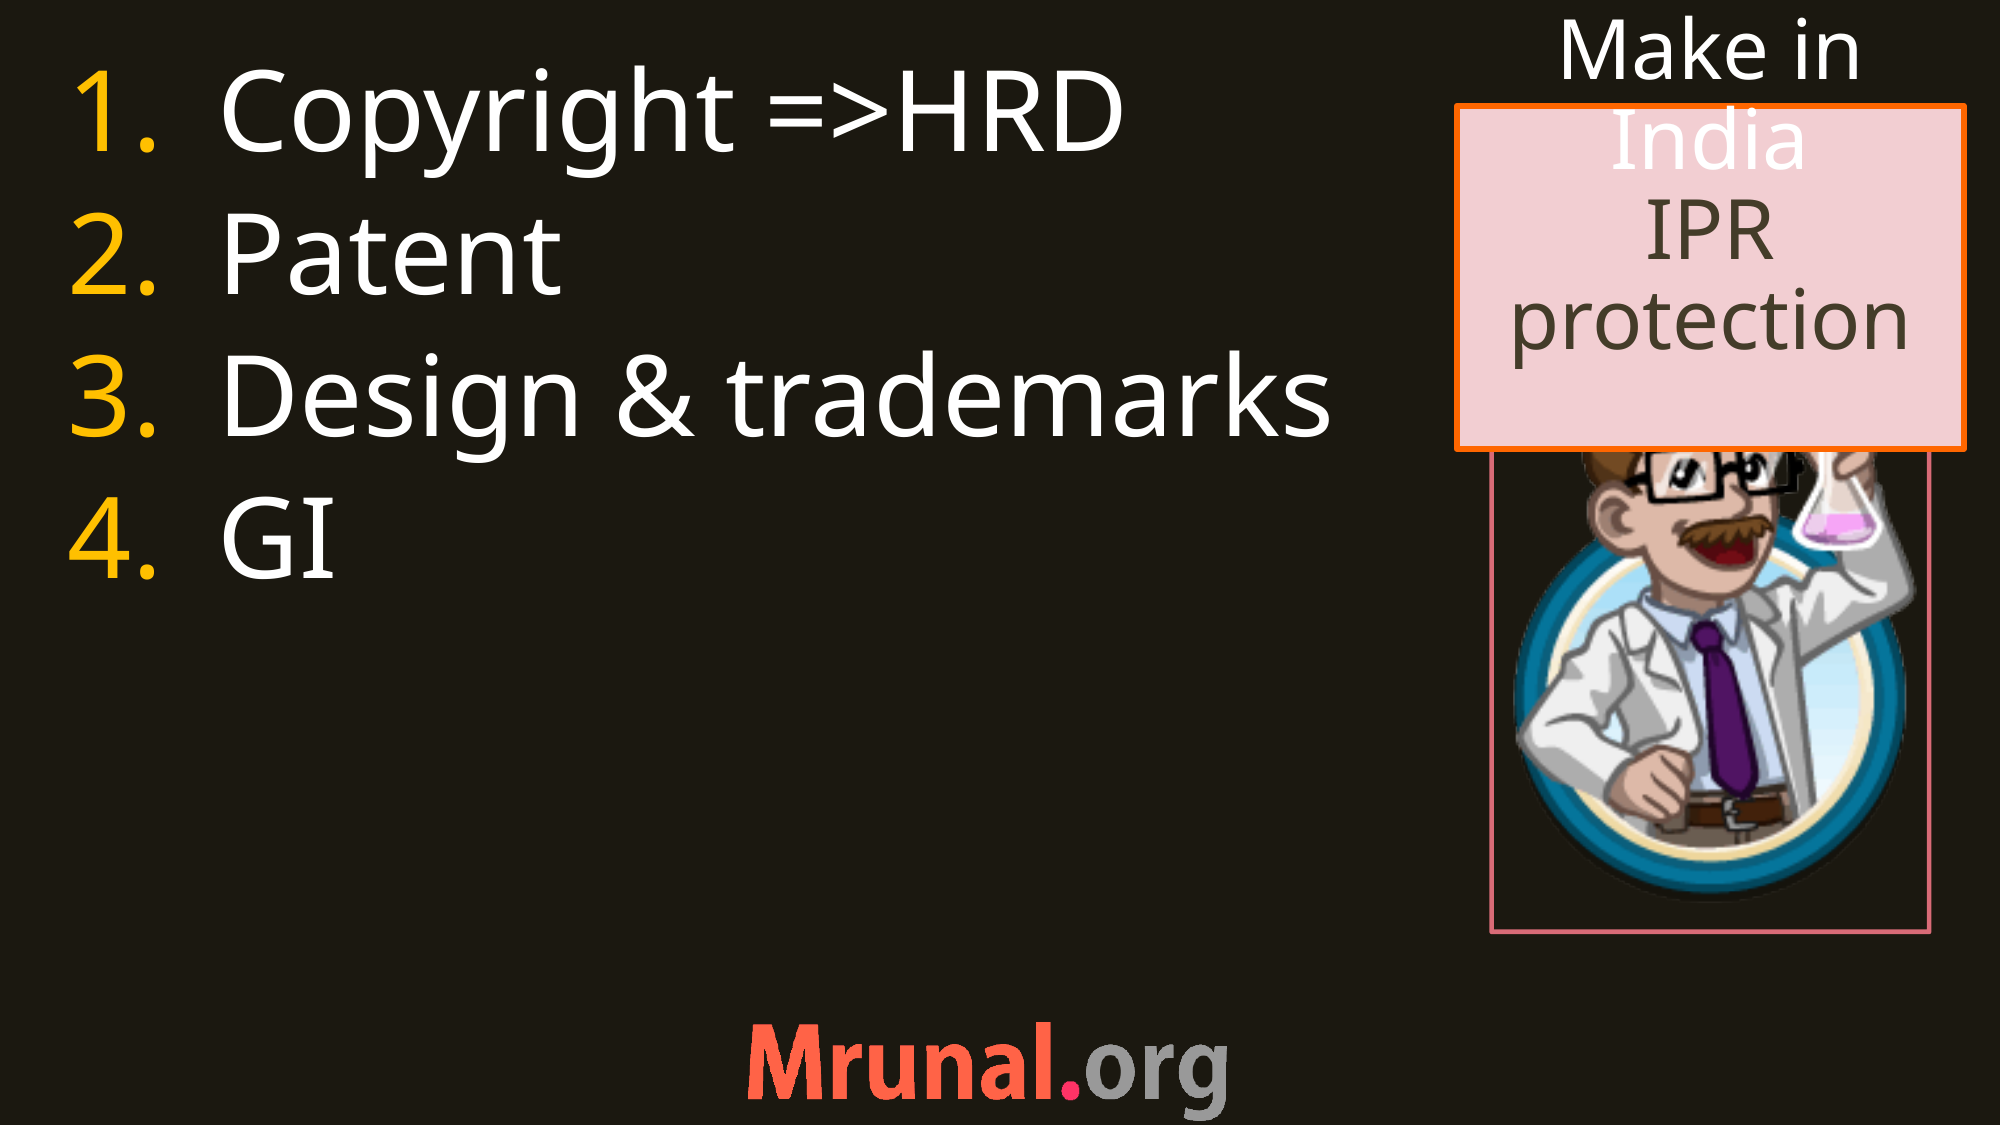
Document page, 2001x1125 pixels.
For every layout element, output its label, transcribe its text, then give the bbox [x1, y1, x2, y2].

picture [741, 1014, 1230, 1125]
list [1491, 318, 1930, 933]
list Make in India [1457, 0, 1964, 106]
title IPR protection [1454, 103, 1967, 452]
list Copyright =>HRD Patent Design & trademarks GI [52, 47, 1447, 1014]
